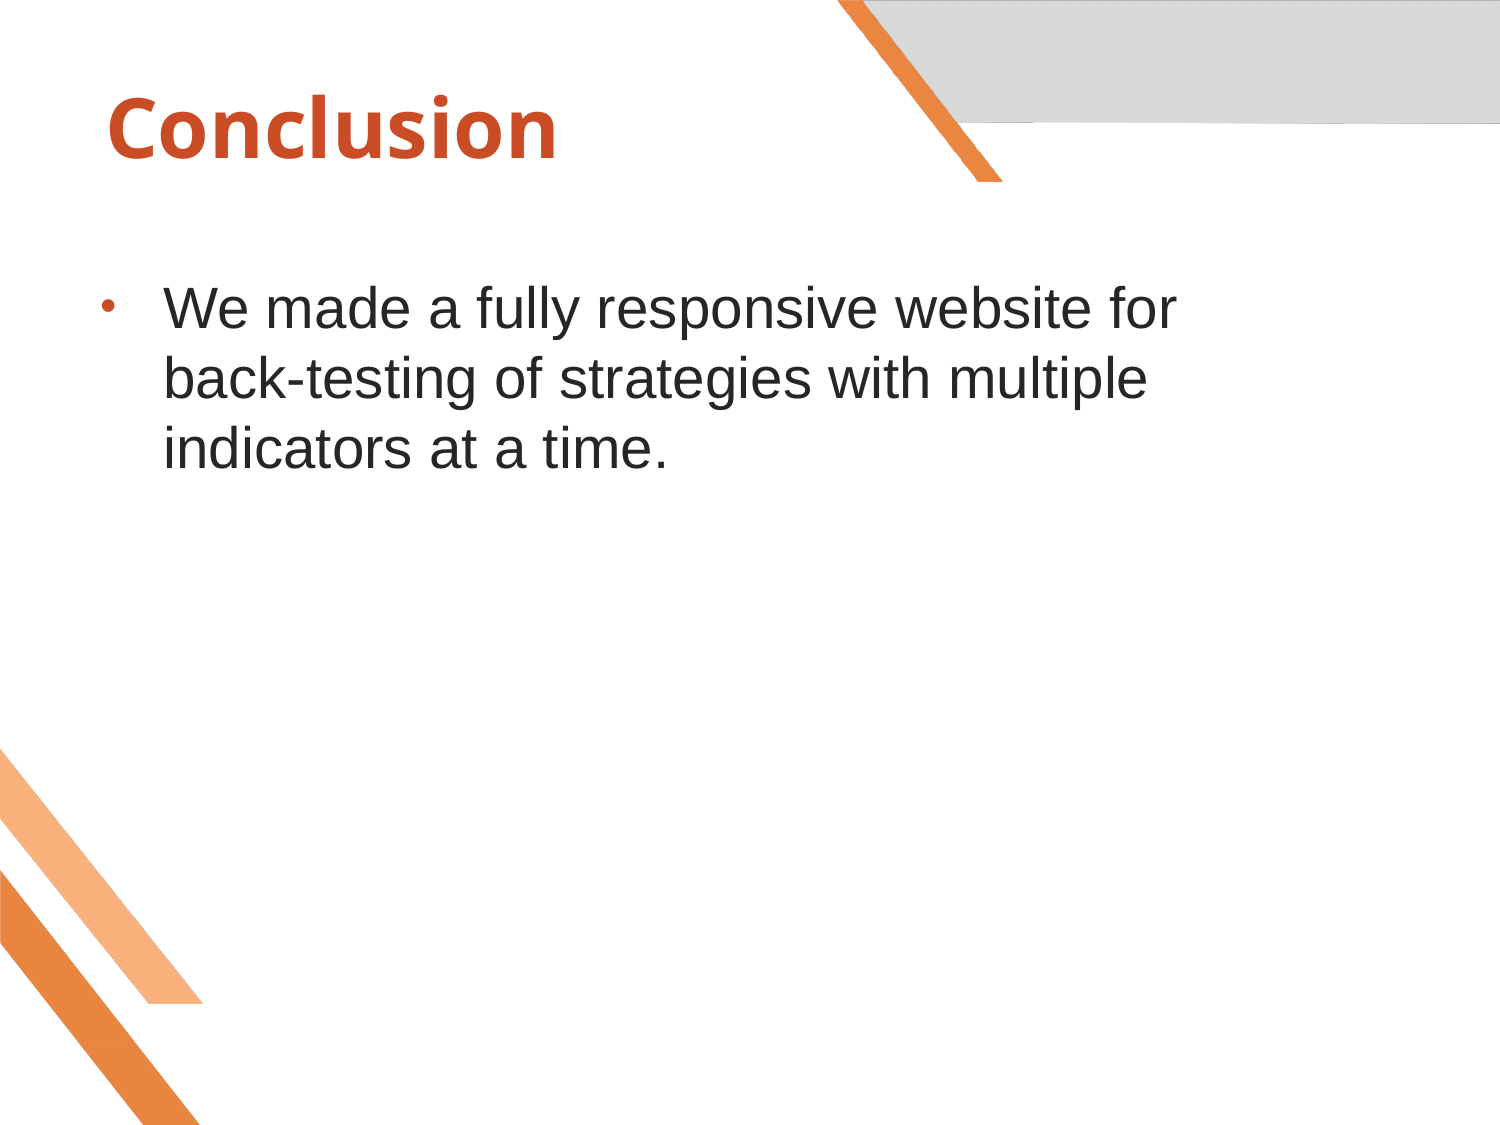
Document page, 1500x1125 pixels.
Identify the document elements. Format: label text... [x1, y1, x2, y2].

title Conclusion [75, 59, 875, 191]
picture [0, 745, 200, 1125]
picture [837, 0, 1500, 182]
list We made a fully responsive website for back-testing of strategies with multiple indicators at a time. [75, 262, 1425, 1013]
